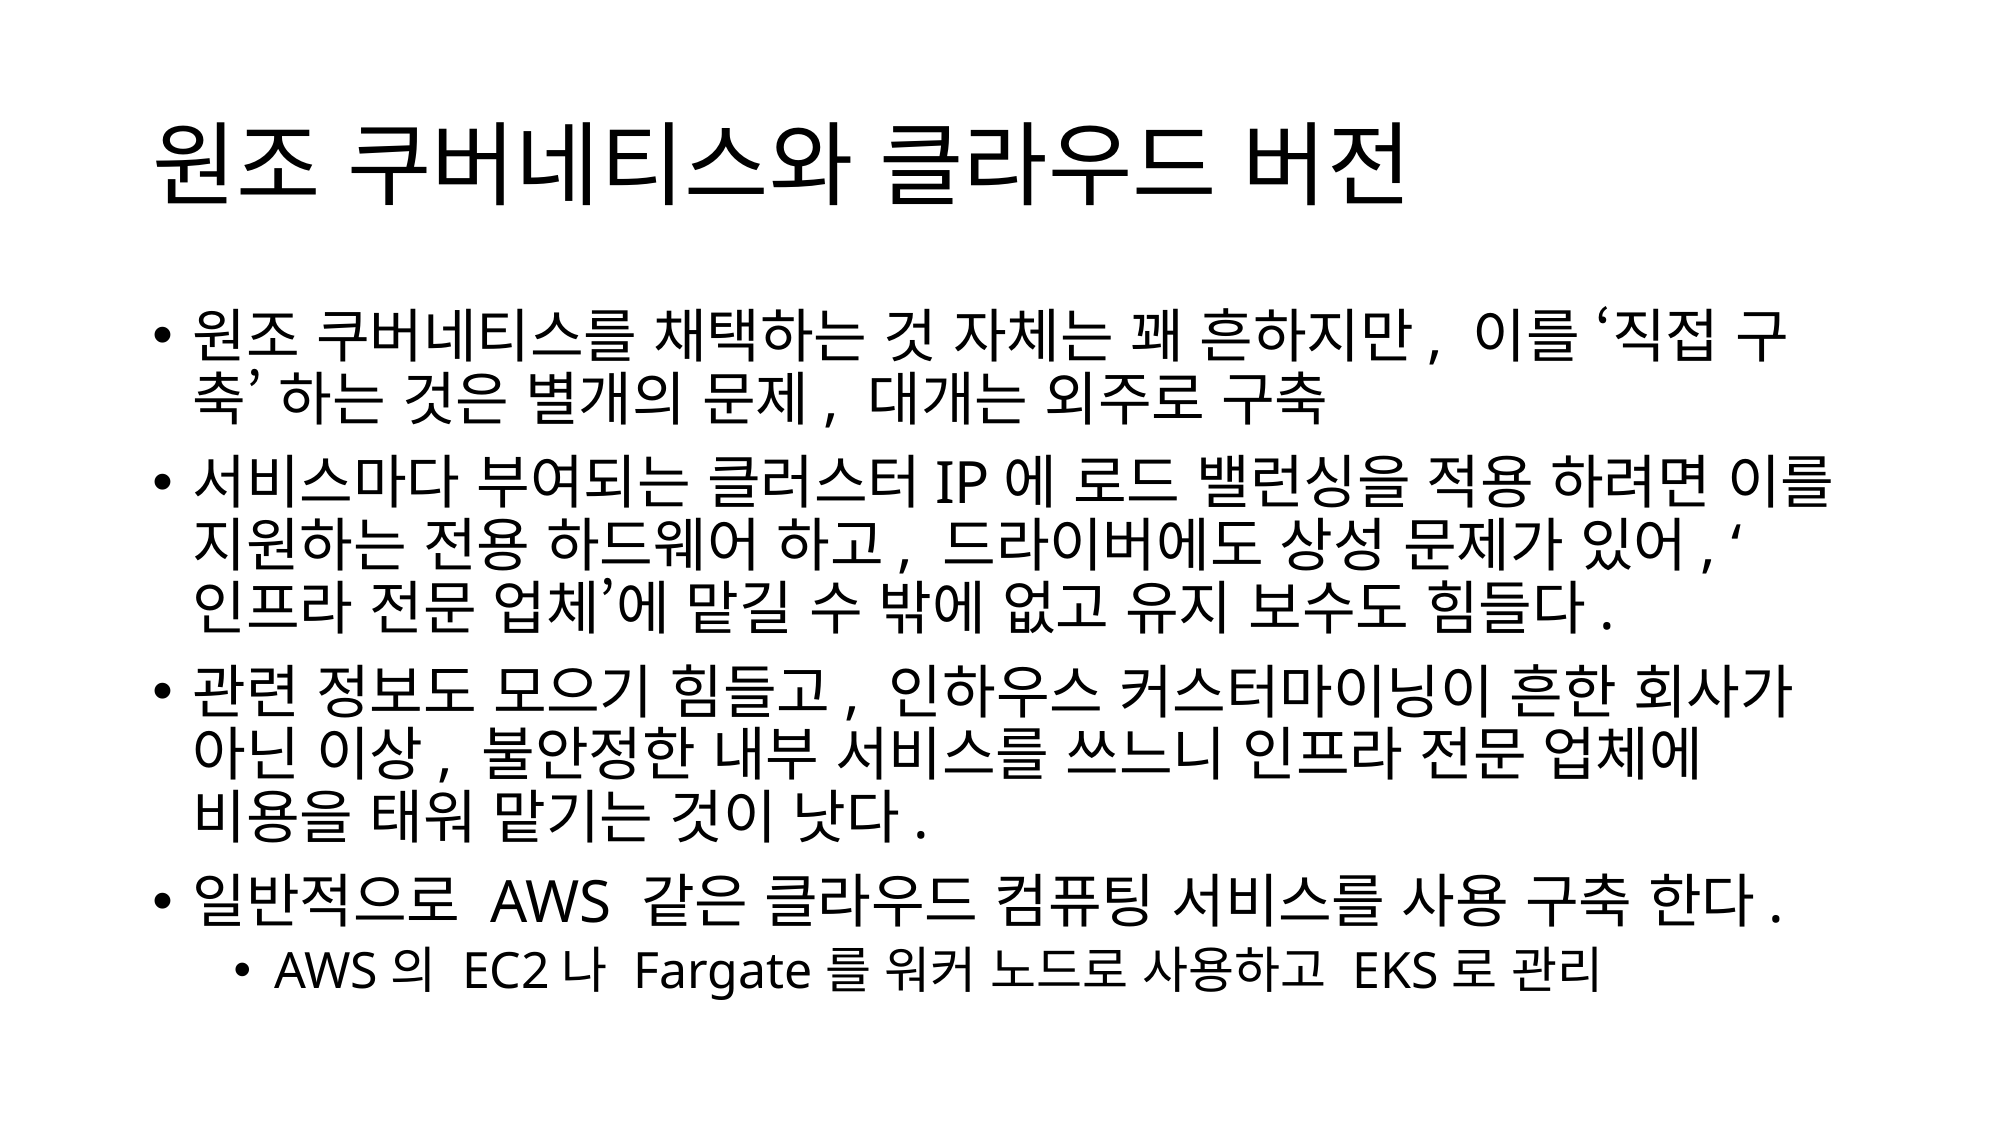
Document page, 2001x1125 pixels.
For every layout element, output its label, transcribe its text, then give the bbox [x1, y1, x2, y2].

list 원조 쿠버네티스를 채택하는 것 자체는 꽤 흔하지만, 이를 ‘직접 구축’ 하는 것은 별개의 문제, 대개는 외주로 구축 서비스마다 부여되는 클러스터IP에 로드 밸런싱을 적용 하려면 이를 지원하는 전용 하드웨어 하고, 드라이버에도 상성 문제가 있어, ‘인프라 전문 업체’에 맡길 수 밖에 없고 유지 보수도 힘들다. 관련 정보도 모으기 힘들고, 인하우스 커스터마이닝이 흔한 회사가 아닌 이상, 불안정한 내부 서비스를 쓰느니 인프라 전문 업체에 비용을 태워 맡기는 것이 낫다. 일반적으로 AWS 같은 클라우드 컴퓨팅 서비스를 사용 구축 한다. AWS의 EC2나 Fargate를 워커 노드로 사용하고 EKS로 관리 [137, 299, 1863, 1014]
title 원조 쿠버네티스와 클라우드 버전 [137, 59, 1863, 278]
